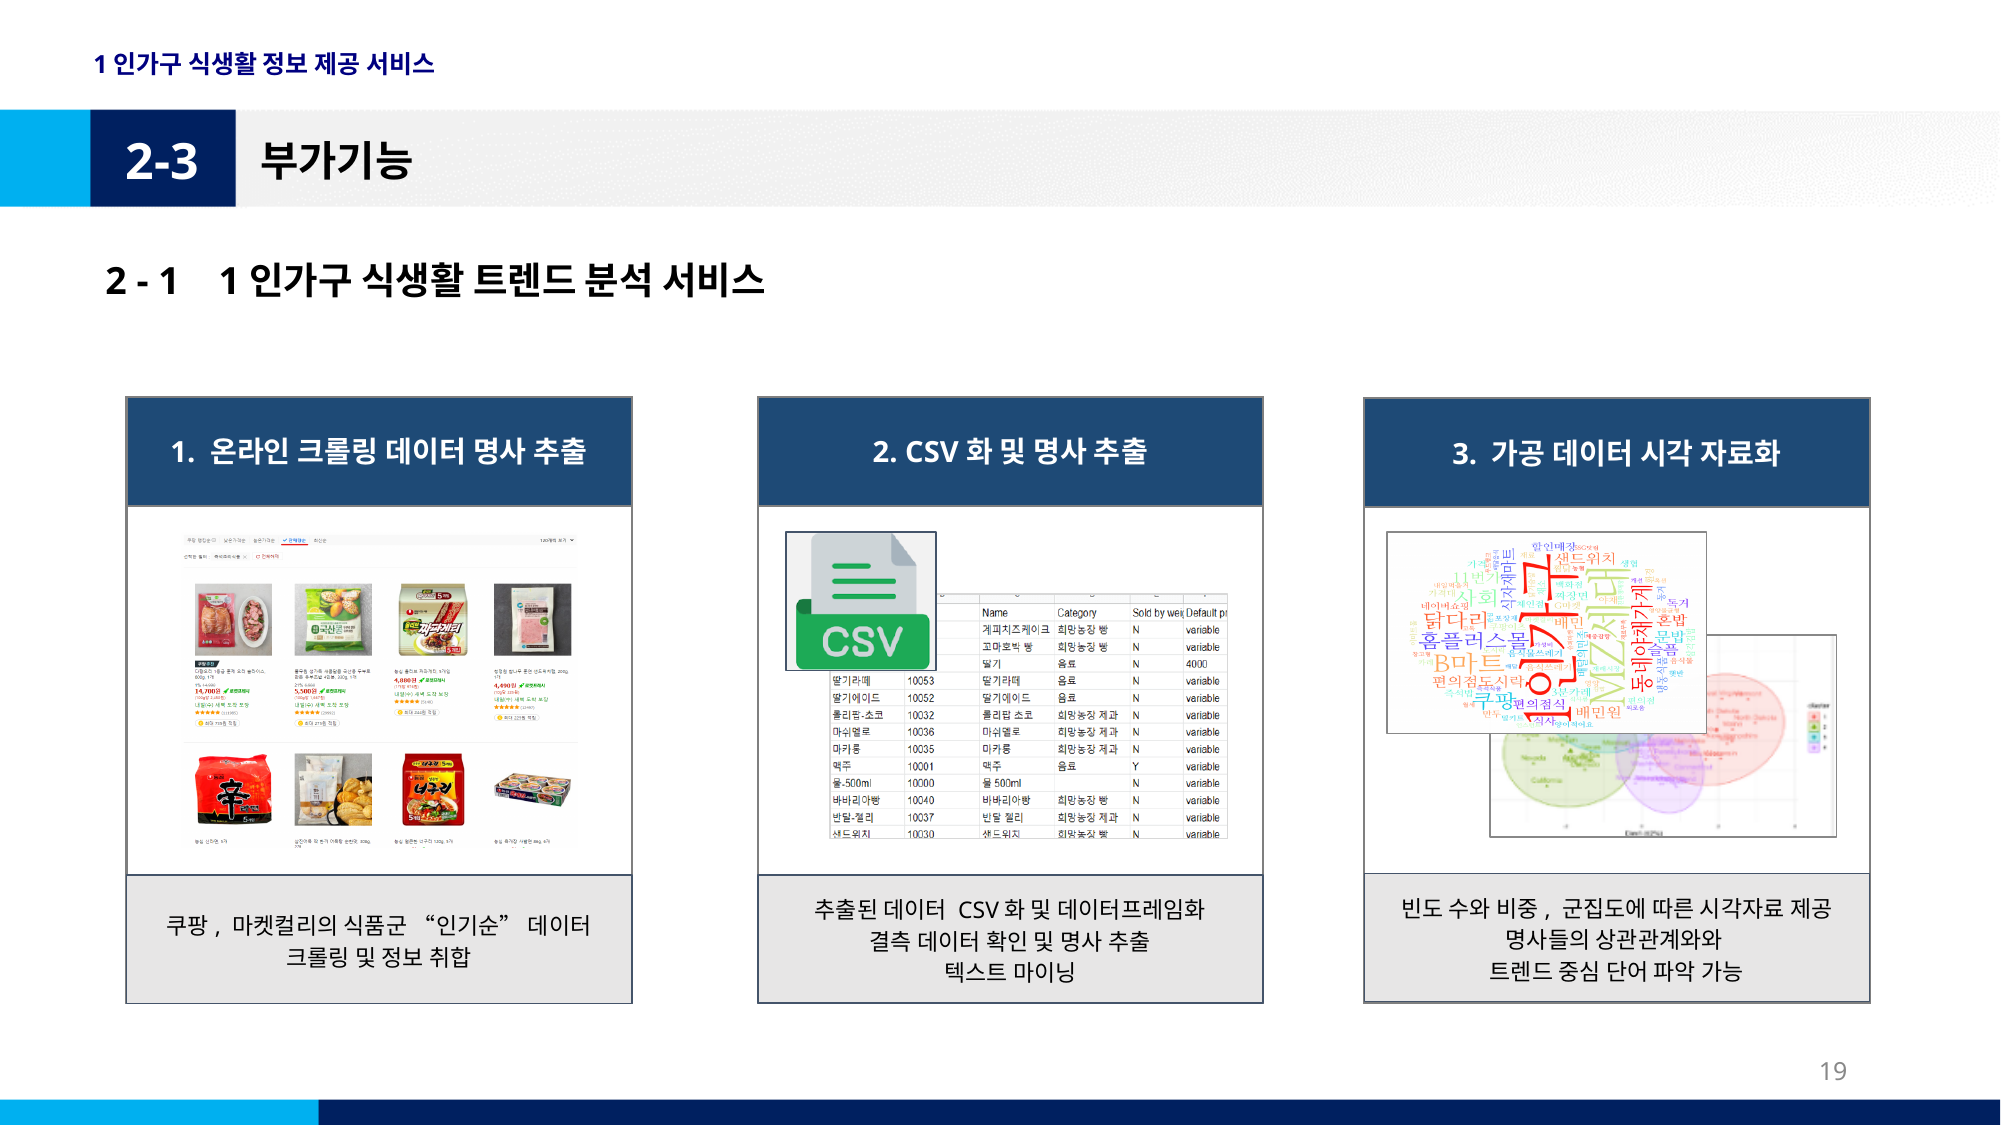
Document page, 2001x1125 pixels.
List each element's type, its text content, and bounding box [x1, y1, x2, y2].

slide_number 19 [1412, 1042, 1863, 1103]
text_box 추출된 데이터 CSV화 및 데이터프레임화 결측 데이터 확인 및 명사 추출 텍스트 마이닝 [757, 874, 1264, 1004]
text_box 2. CSV화 및 명사 추출 [757, 396, 1264, 506]
text_box [757, 506, 1264, 874]
picture [0, 0, 2001, 1125]
text_box 1인가구 식생활 정보 제공 서비스 [78, 41, 500, 87]
text_box 1. 온라인 크롤링 데이터 명사 추출 [126, 396, 632, 506]
text_box 부가기능 [245, 127, 845, 193]
text_box 3. 가공 데이터 시각 자료화 [1364, 398, 1870, 507]
text_box [126, 506, 632, 875]
text_box 2 - 1 1인가구 식생활 트렌드 분석 서비스 [90, 243, 1643, 310]
text_box 쿠팡, 마켓컬리의 식품군 “인기순” 데이터 크롤링 및 정보 취합 [126, 875, 632, 1004]
text_box 빈도 수와 비중, 군집도에 따른 시각자료 제공 명사들의 상관관계와와 트렌드 중심 단어 파악 가능 [1364, 873, 1870, 1002]
text_box 2-3 [90, 122, 235, 198]
text_box [1364, 507, 1870, 873]
